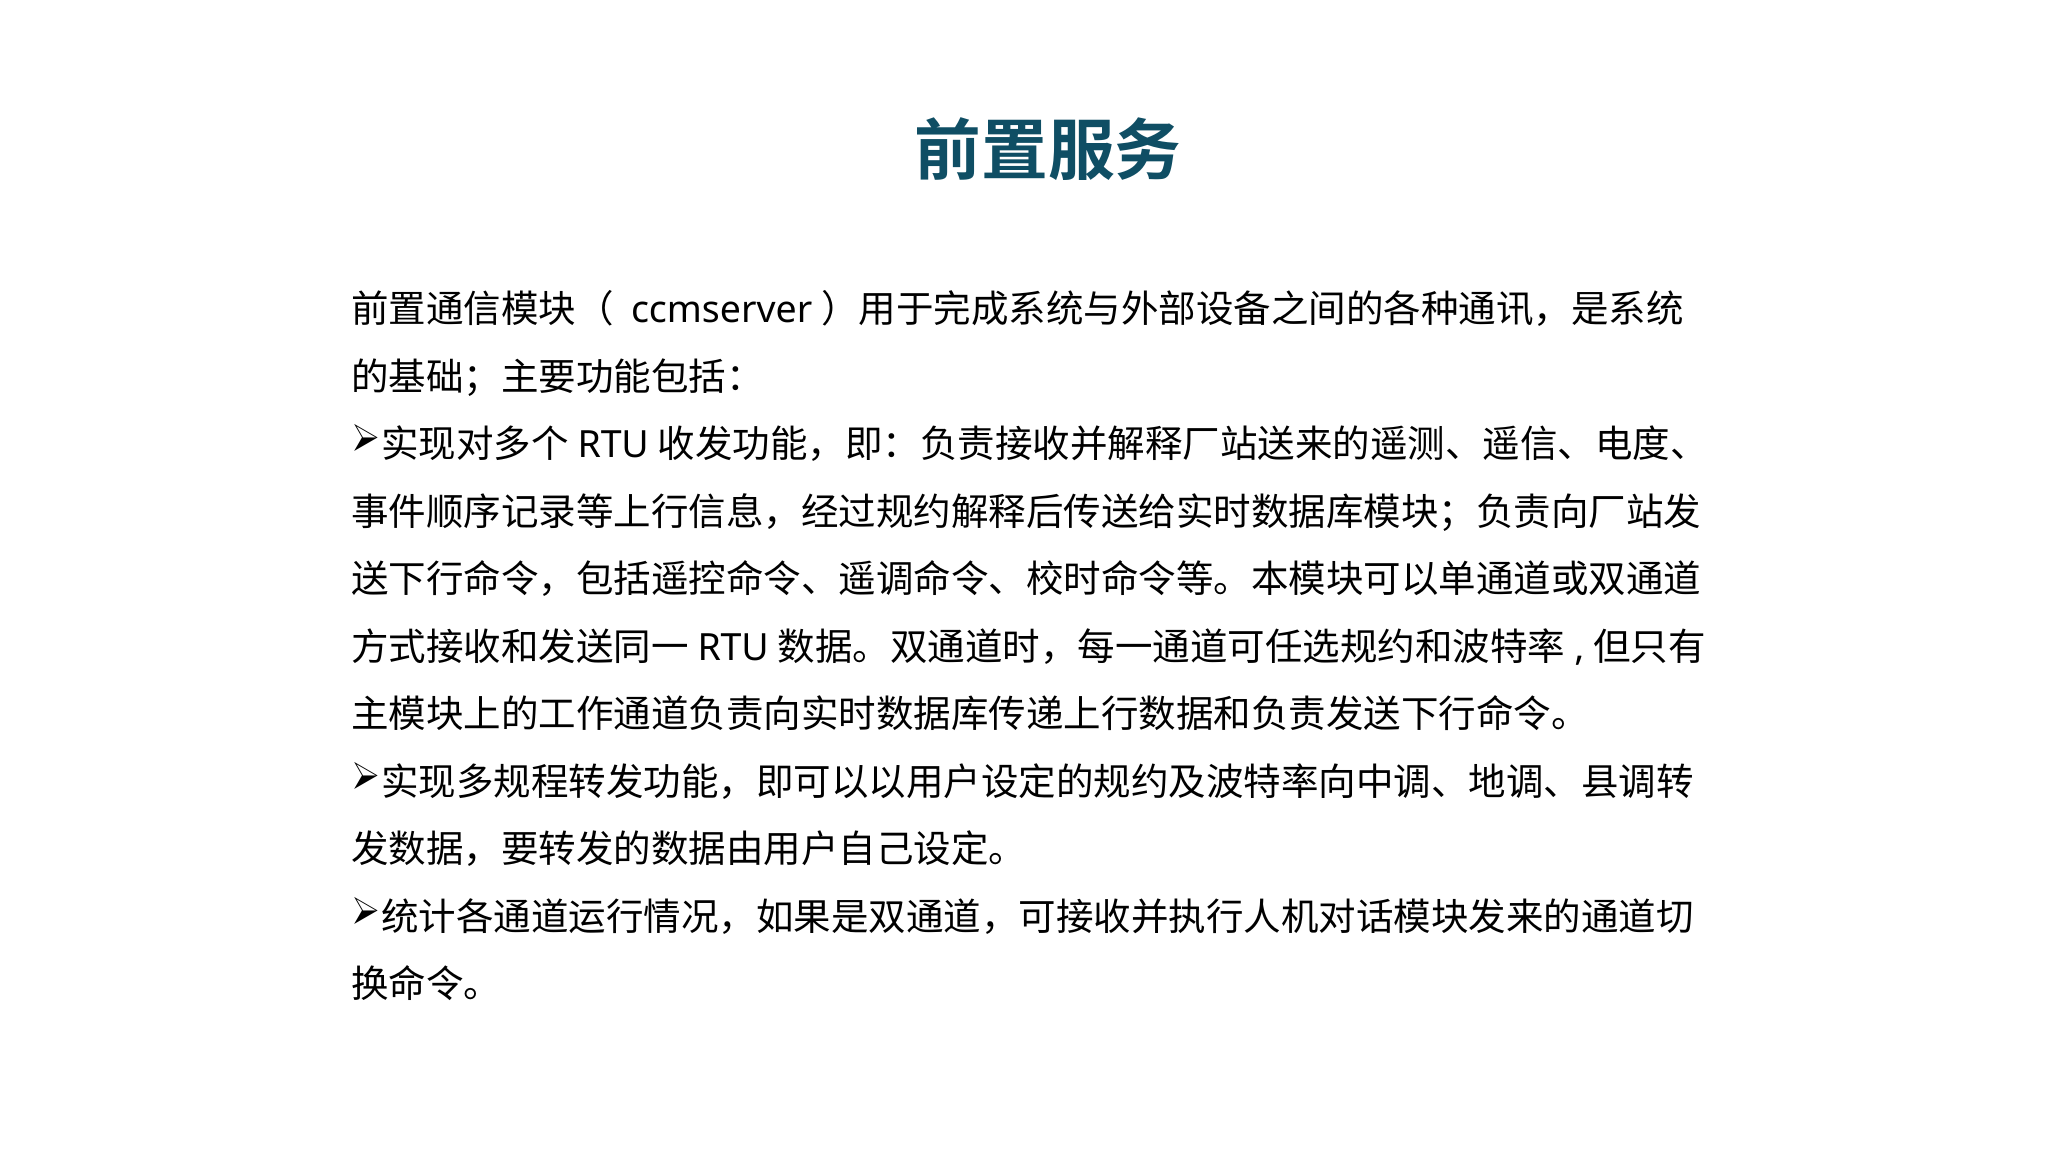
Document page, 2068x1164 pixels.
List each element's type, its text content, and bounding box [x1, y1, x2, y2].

list 前置通信模块（ ccmserver）用于完成系统与外部设备之间的各种通讯，是系统的基础；主要功能包括： 实现对多个RTU收发功能，即：负责接收并解释厂站送来的遥测、遥信、电度、事件顺序记录等上行信息，经过规约解释后传送给实时数据库模块；负责向厂站发送下行命令，包括遥控命令、遥调命令、校时命令等。本模块可以单通道或双通道方式接收和发送同一RTU数据。双通道时，每一通道可任选规约和波特率,但只有主模块上的工作通道负责向实时数据库传递上行数据和负责发送下行命令。 实现多规程转发功能，即可以以用户设定的规约及波特率向中调、地调、县调转发数据，要转发的数据由用户自己设定。 统计各通道运行情况，如果是双通道，可接收并执行人机对话模块发来的通道切换命令。 [336, 255, 1732, 1114]
title 前置服务 [703, 48, 1394, 258]
